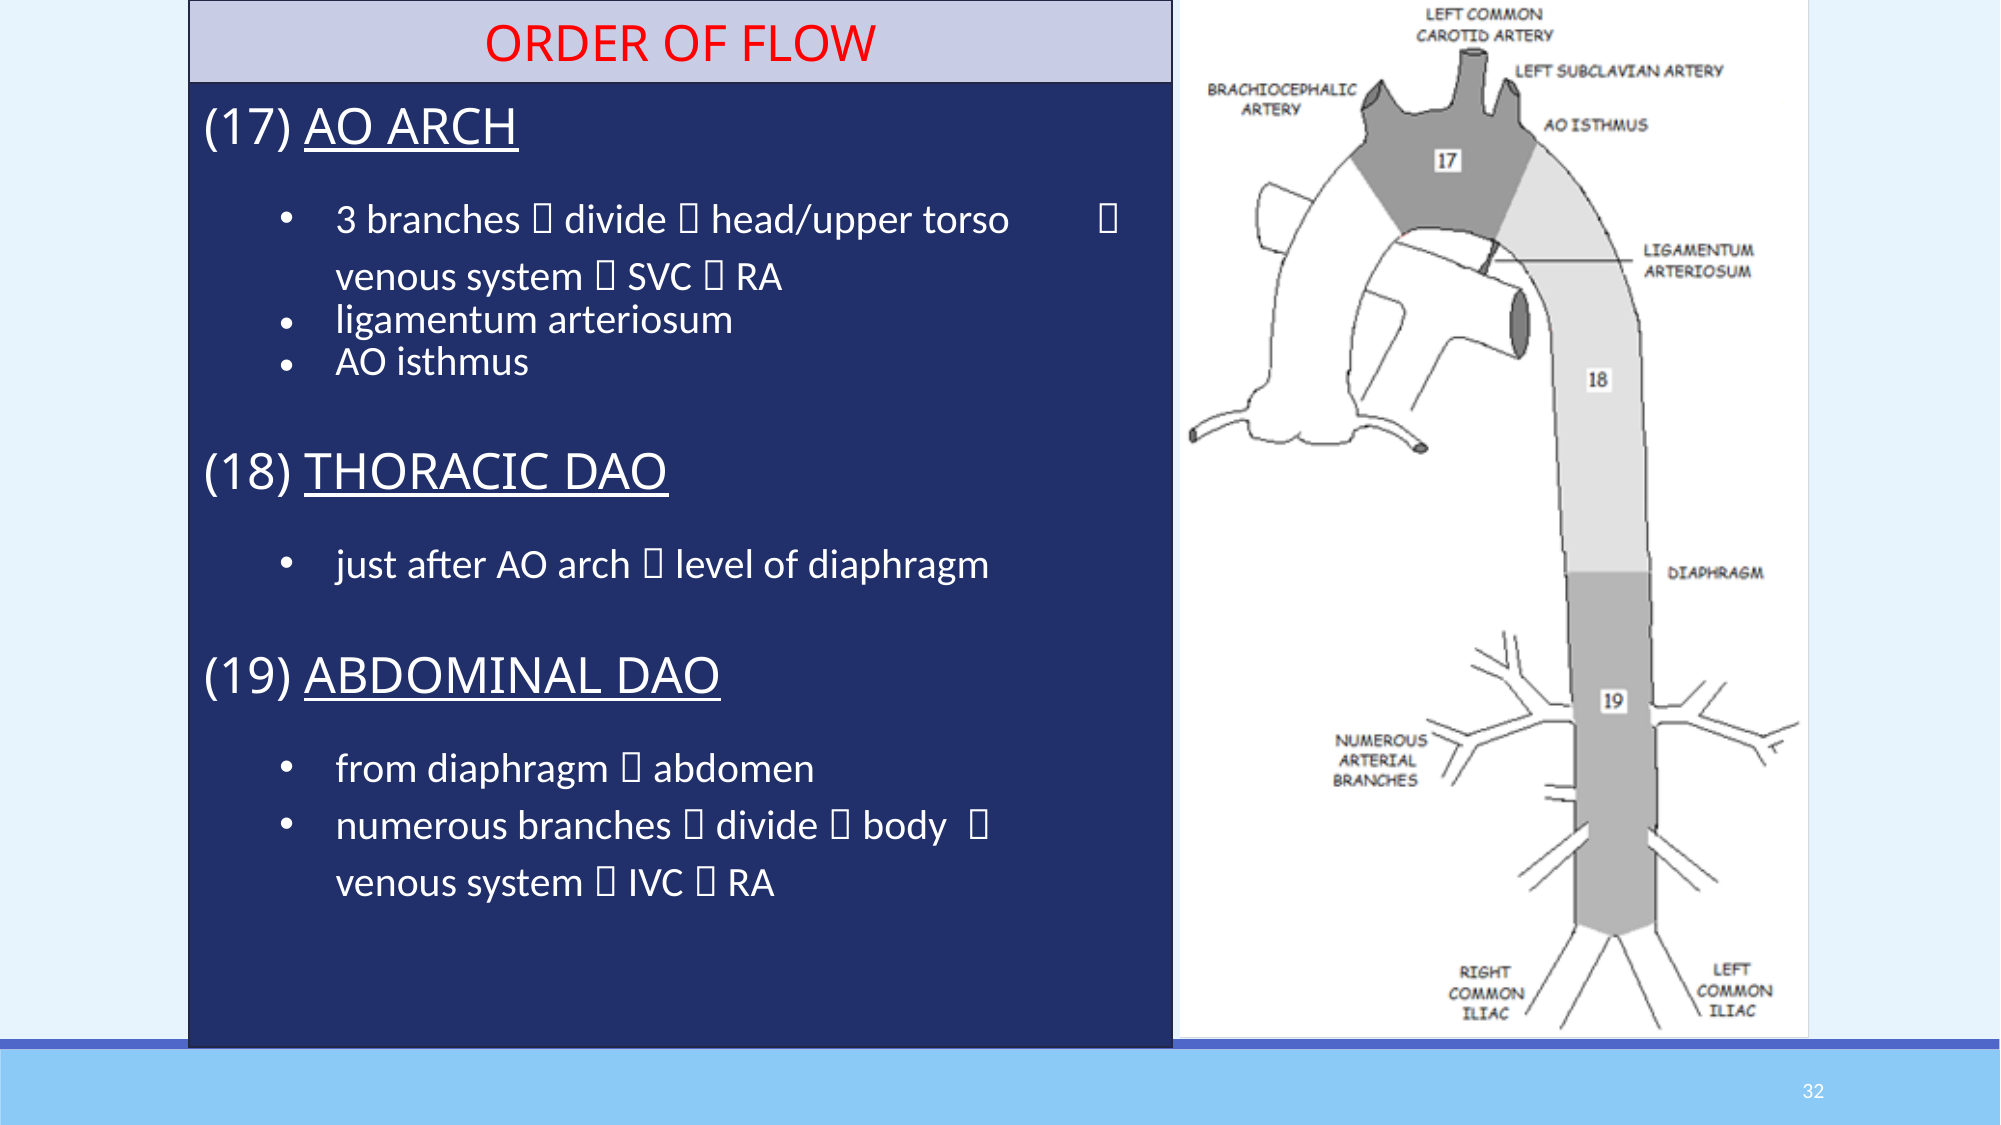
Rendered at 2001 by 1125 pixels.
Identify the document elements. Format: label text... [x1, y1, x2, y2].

table_header ORDER OF FLOW [190, 1, 1171, 82]
table_cell (17) AO ARCH 3 branches  divide  head/upper torso  venous system  SVC  RA ligamentum arteriosum AO isthmus (18) THORACIC DAO just after AO arch  level of diaphragm (19) ABDOMINAL DAO from diaphragm  abdomen numerous branches  divide  body  venous system  IVC  RA [190, 84, 1171, 1046]
slide_number 32 [1624, 1059, 1840, 1120]
picture [1179, 0, 1812, 1040]
